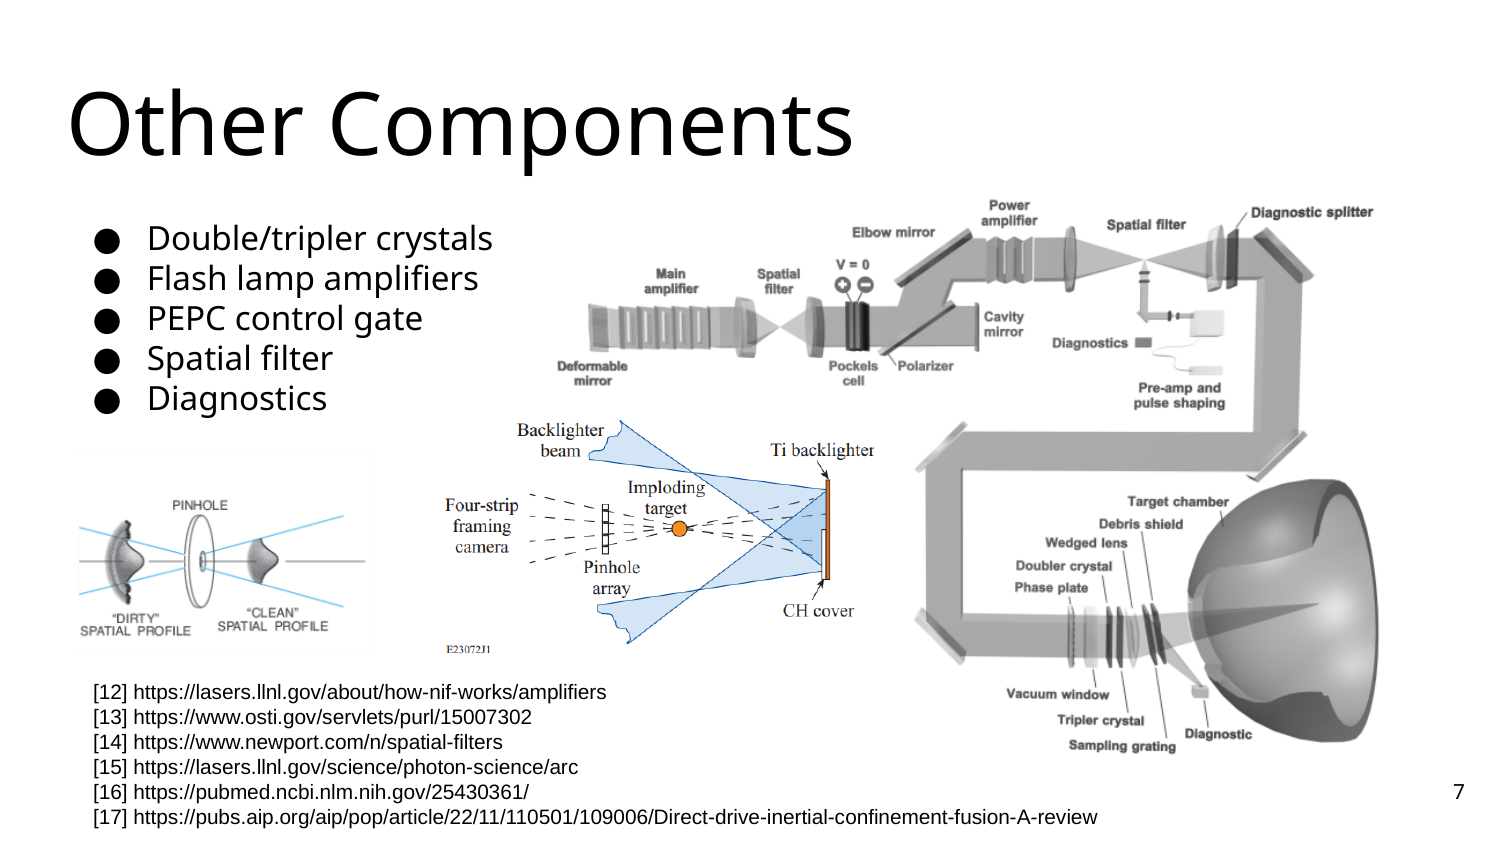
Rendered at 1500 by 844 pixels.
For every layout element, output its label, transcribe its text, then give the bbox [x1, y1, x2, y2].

picture [77, 430, 386, 664]
text_box [12] https://lasers.llnl.gov/about/how-nif-works/amplifiers [13] https://www.osti.gov/servlets/purl/15007302 [14] https://www.newport.com/n/spatial-filters [15] https://lasers.llnl.gov/science/photon-science/arc [16] https://pubmed.ncbi.nlm.nih.gov/25430361/ [17] https://pubs.aip.org/aip/pop/article/22/11/110501/109006/Direct-drive-inertial-confinement-fusion-A-review [78, 663, 1350, 844]
title Other Components [51, 17, 1449, 189]
text_box Double/tripler crystals Flash lamp amplifiers PEPC control gate Spatial filter Diagnostics [56, 202, 522, 433]
slide_number ‹#› [1389, 533, 1480, 844]
picture [430, 181, 1391, 766]
